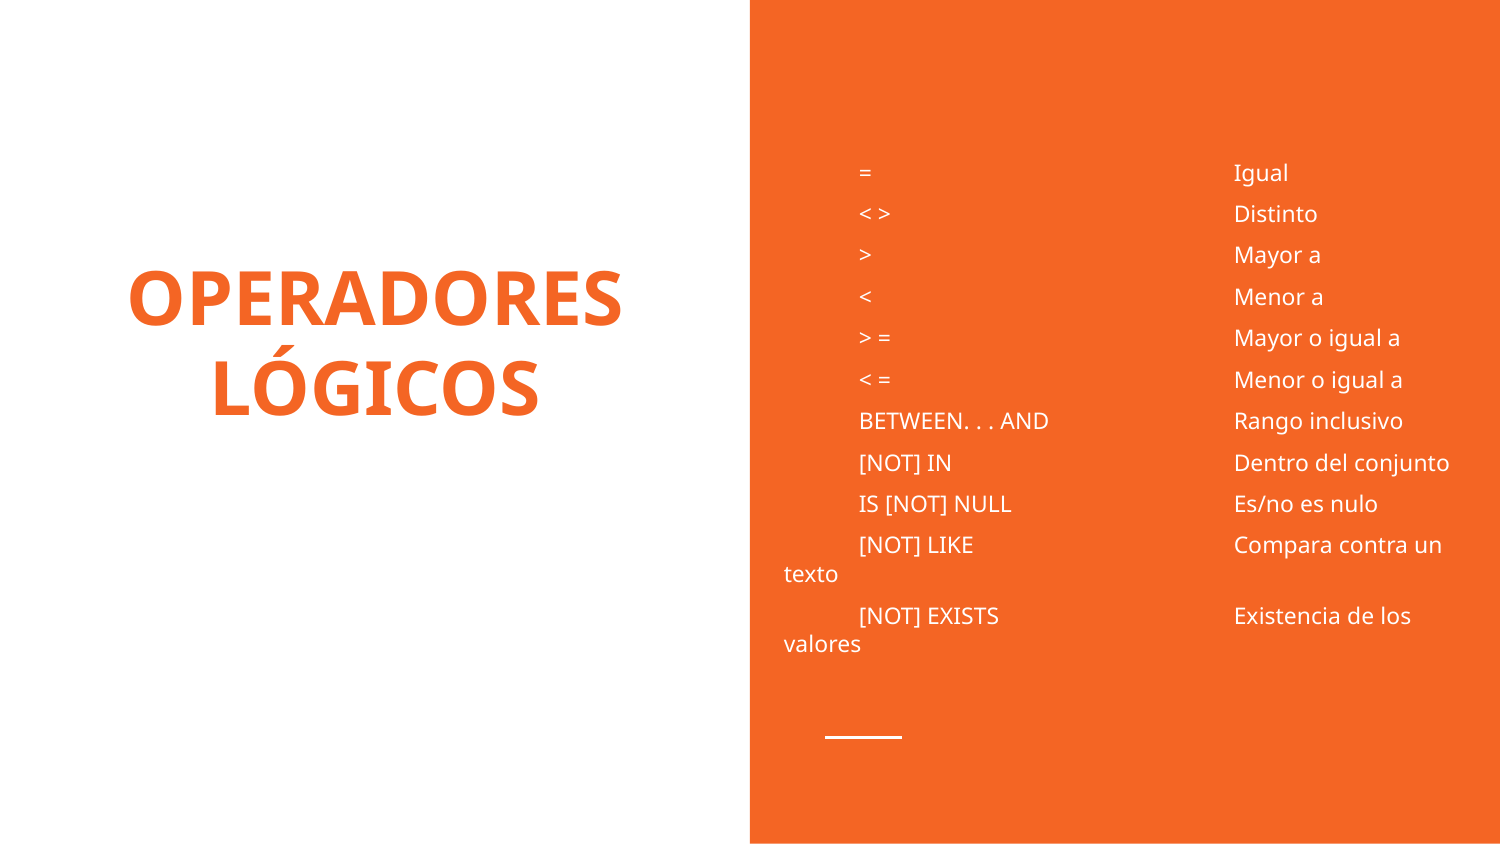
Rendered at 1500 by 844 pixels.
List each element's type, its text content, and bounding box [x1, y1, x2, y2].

text_box = Igual < > Distinto > Mayor a < Menor a > = Mayor o igual a < = Menor o igual a BETWEEN. . . AND Rango inclusivo [NOT] IN Dentro del conjunto IS [NOT] NULL Es/no es nulo [NOT] LIKE Compara contra un texto [NOT] EXISTS Existencia de los valores [749, 31, 1490, 783]
title OPERADORES LÓGICOS [43, 229, 708, 446]
